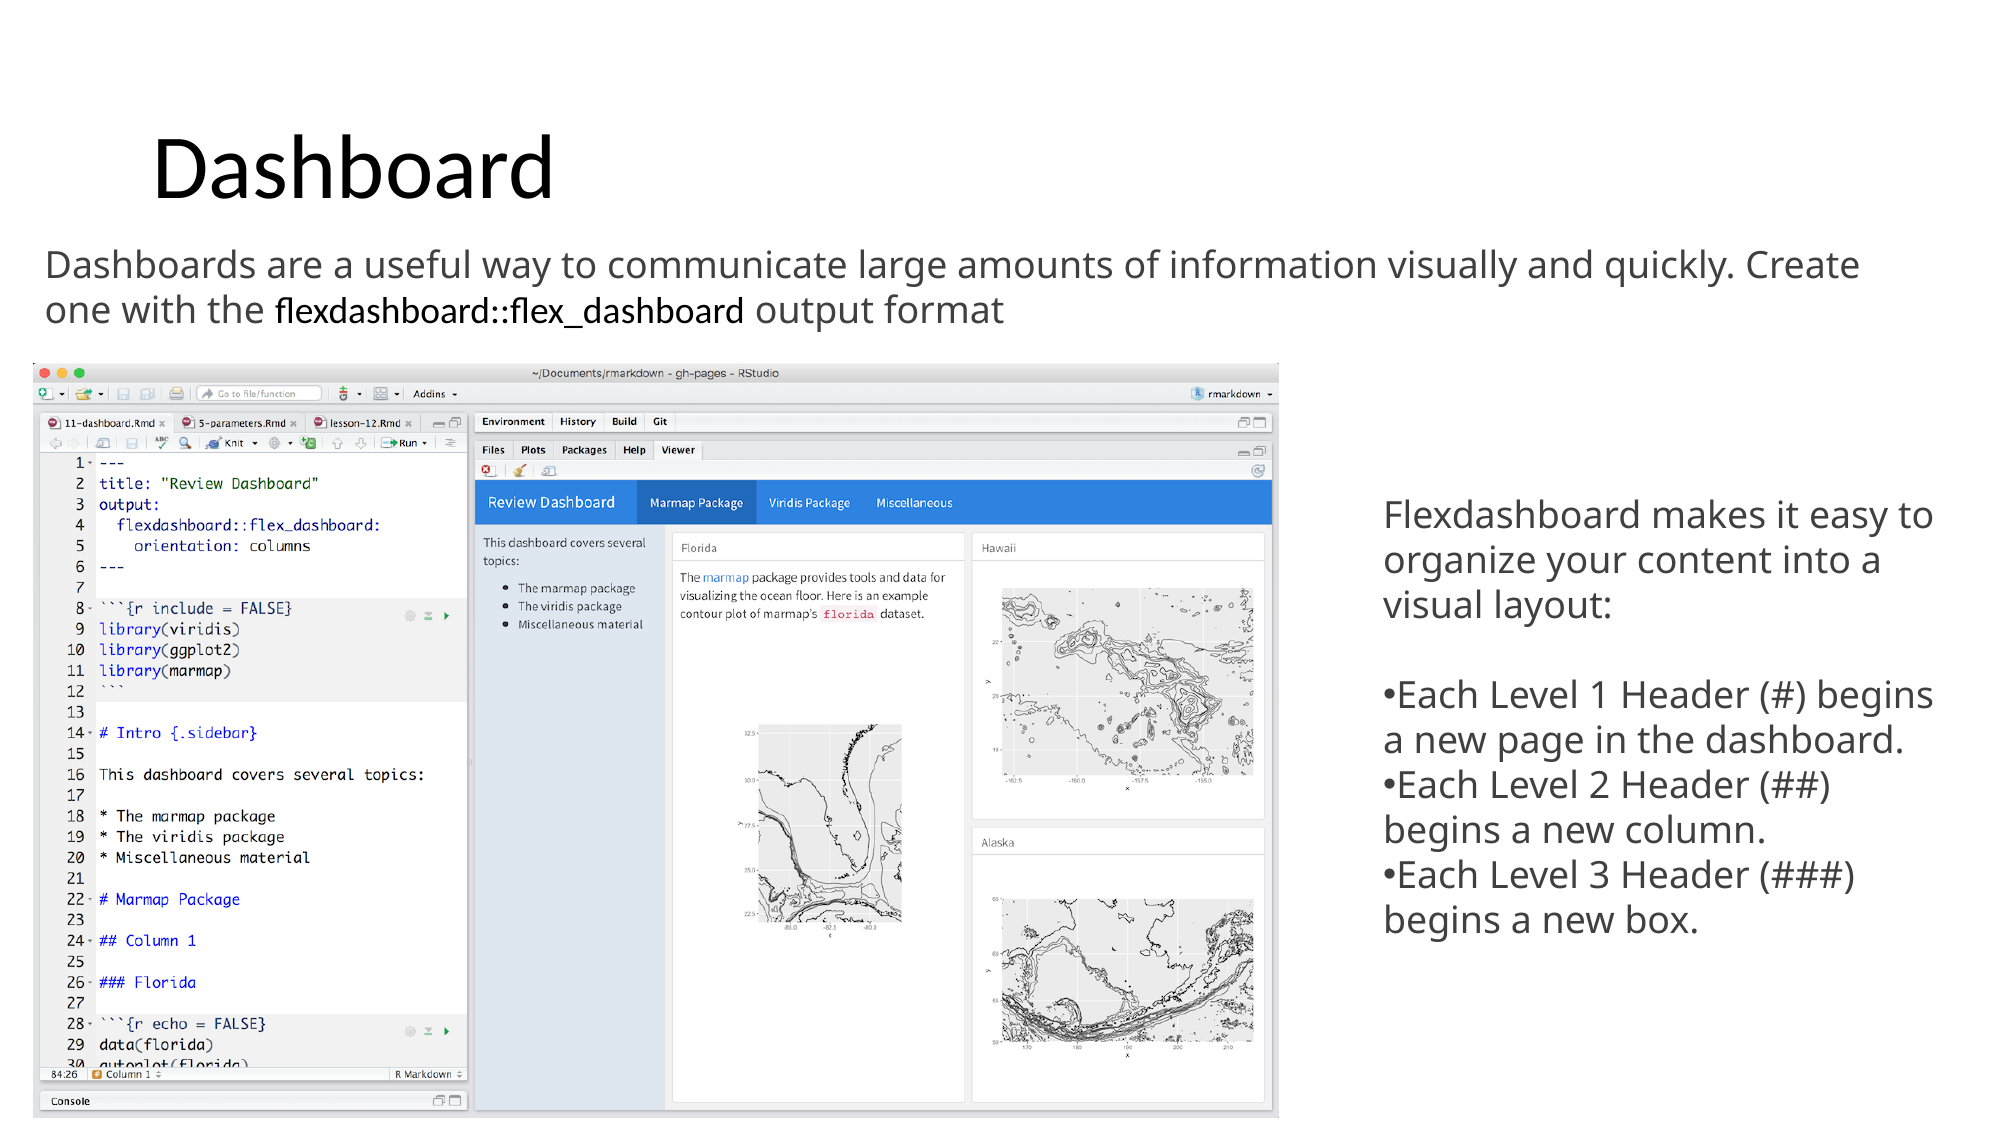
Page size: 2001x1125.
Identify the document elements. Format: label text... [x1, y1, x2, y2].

text_box Dashboards are a useful way to communicate large amounts of information visually and quickly. Create one with the flexdashboard::flex_dashboard output format [29, 233, 1896, 340]
picture [33, 363, 1280, 1118]
title Dashboard [137, 59, 1863, 233]
text_box Flexdashboard makes it easy to organize your content into a visual layout: Each Level 1 Header (#) begins a new page in the dashboard. Each Level 2 Header (##) begins a new column. Each Level 3 Header (###) begins a new box. [1368, 483, 1967, 954]
